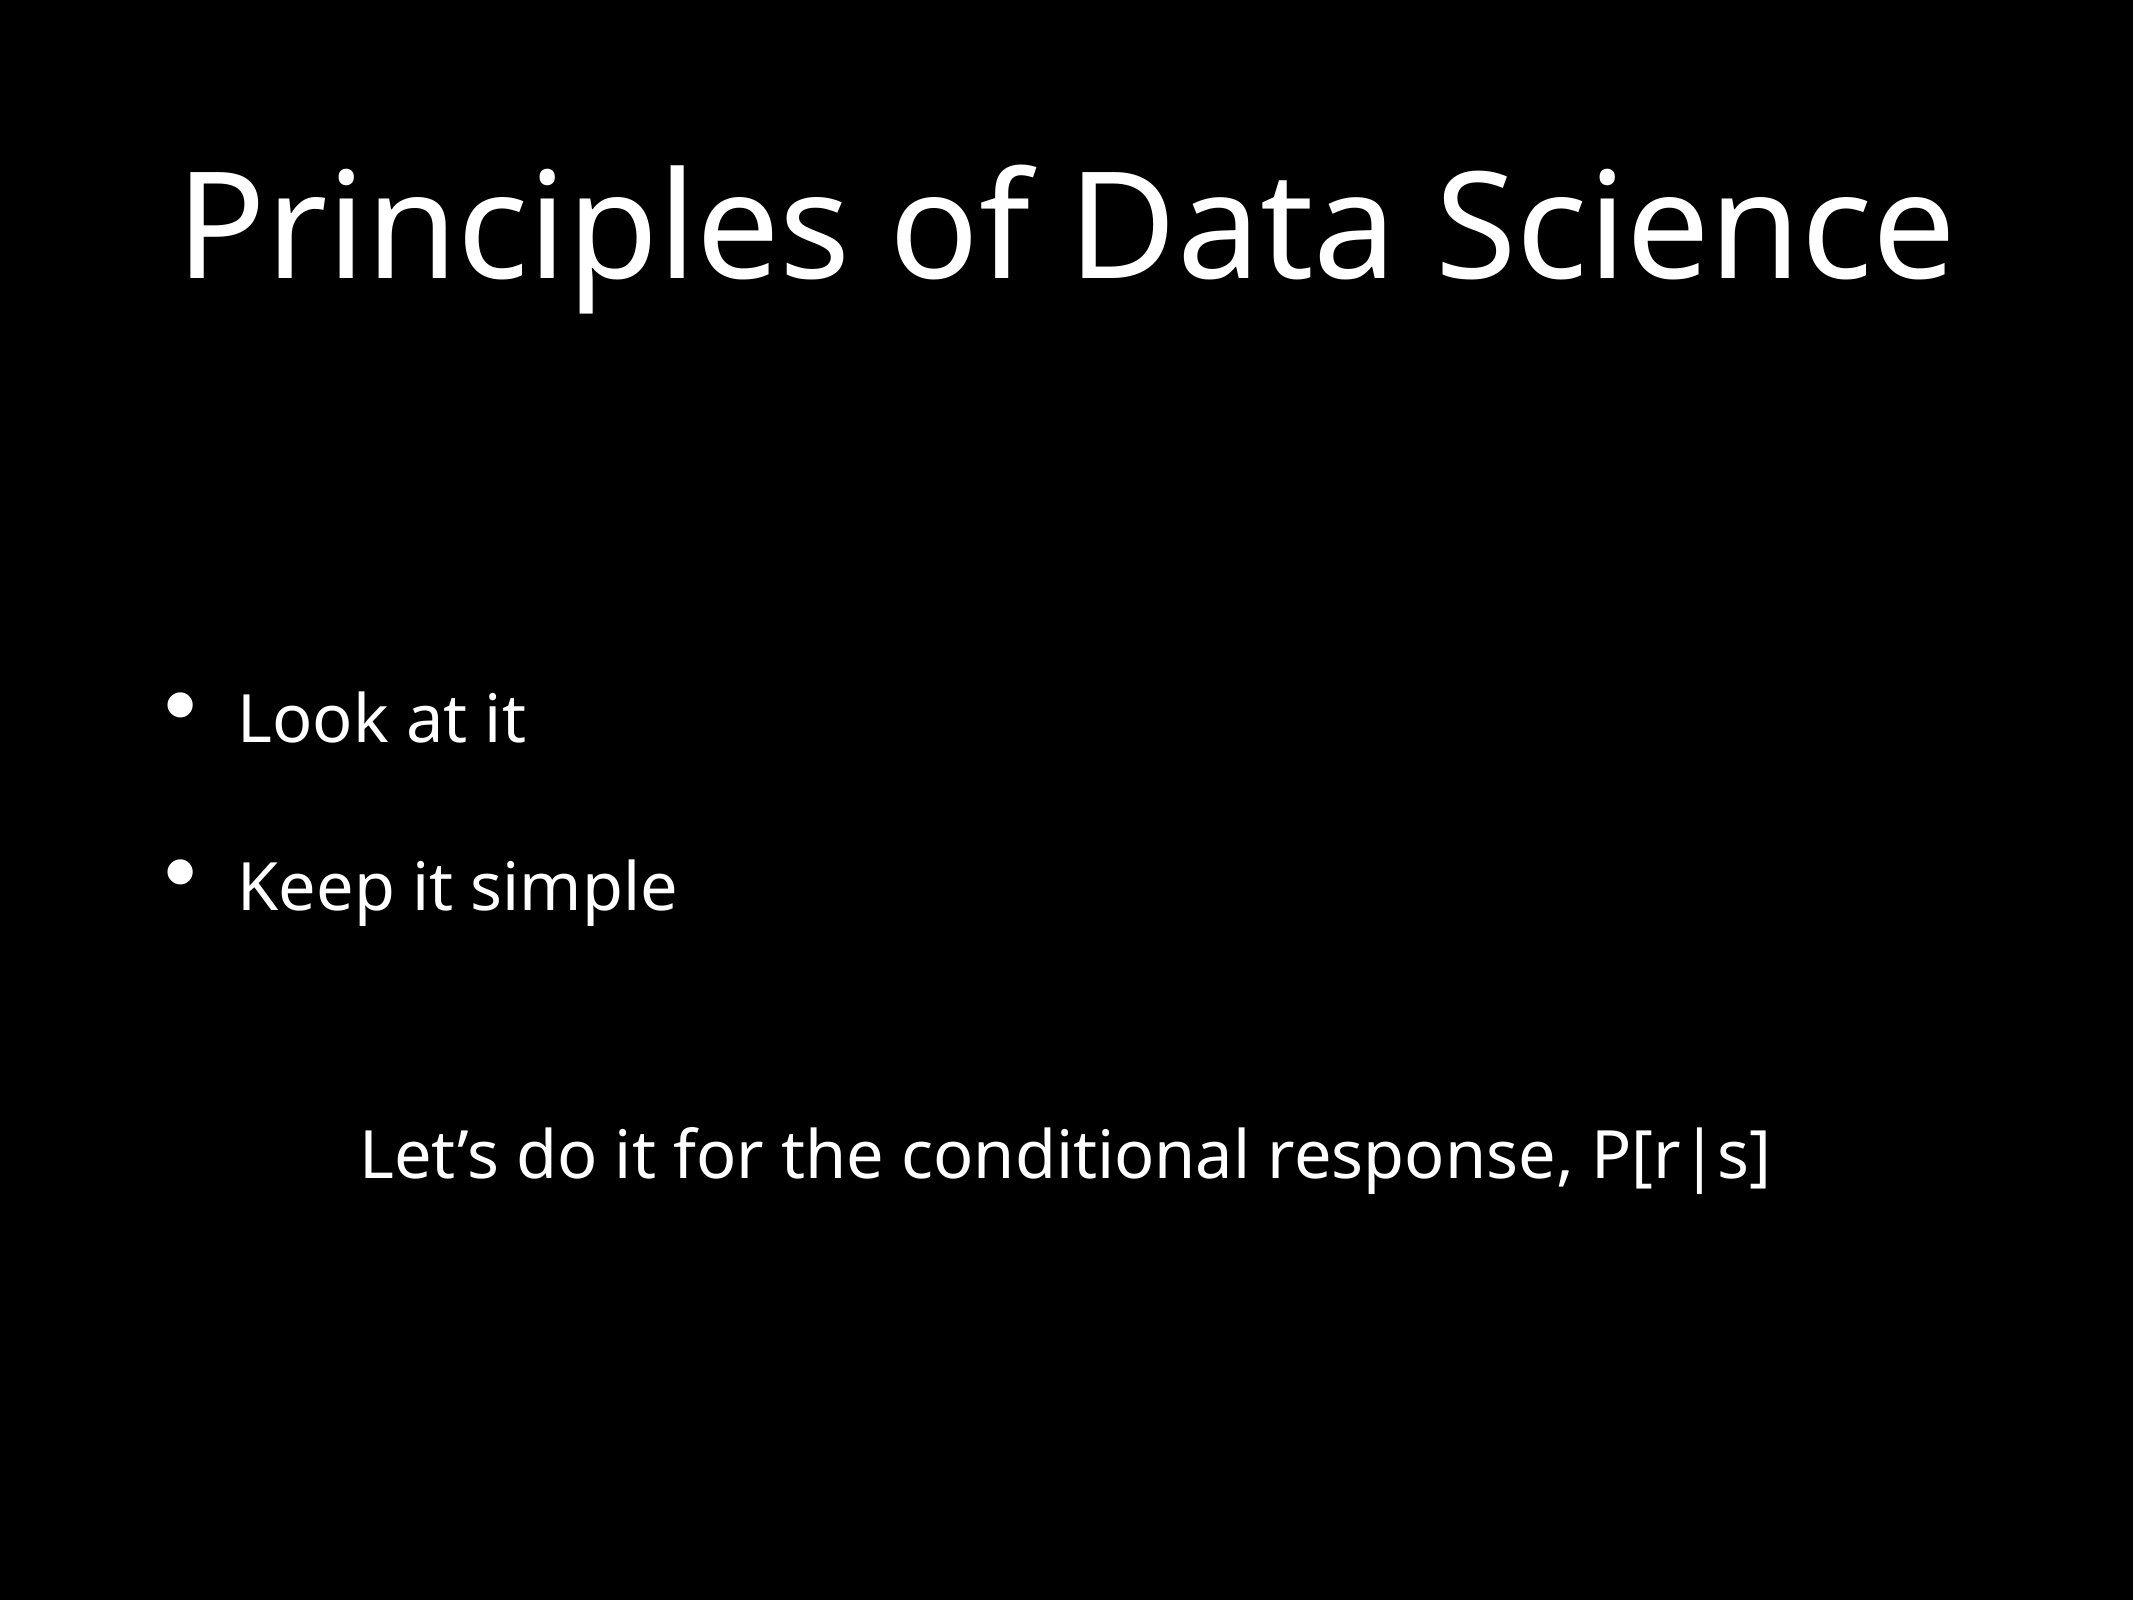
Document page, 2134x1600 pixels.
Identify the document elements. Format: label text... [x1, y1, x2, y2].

list Look at it Keep it simple [155, 424, 1978, 1176]
text_box Let’s do it for the conditional response, P[r|s] [351, 1103, 1783, 1201]
title Principles of Data Science [155, 41, 1978, 397]
